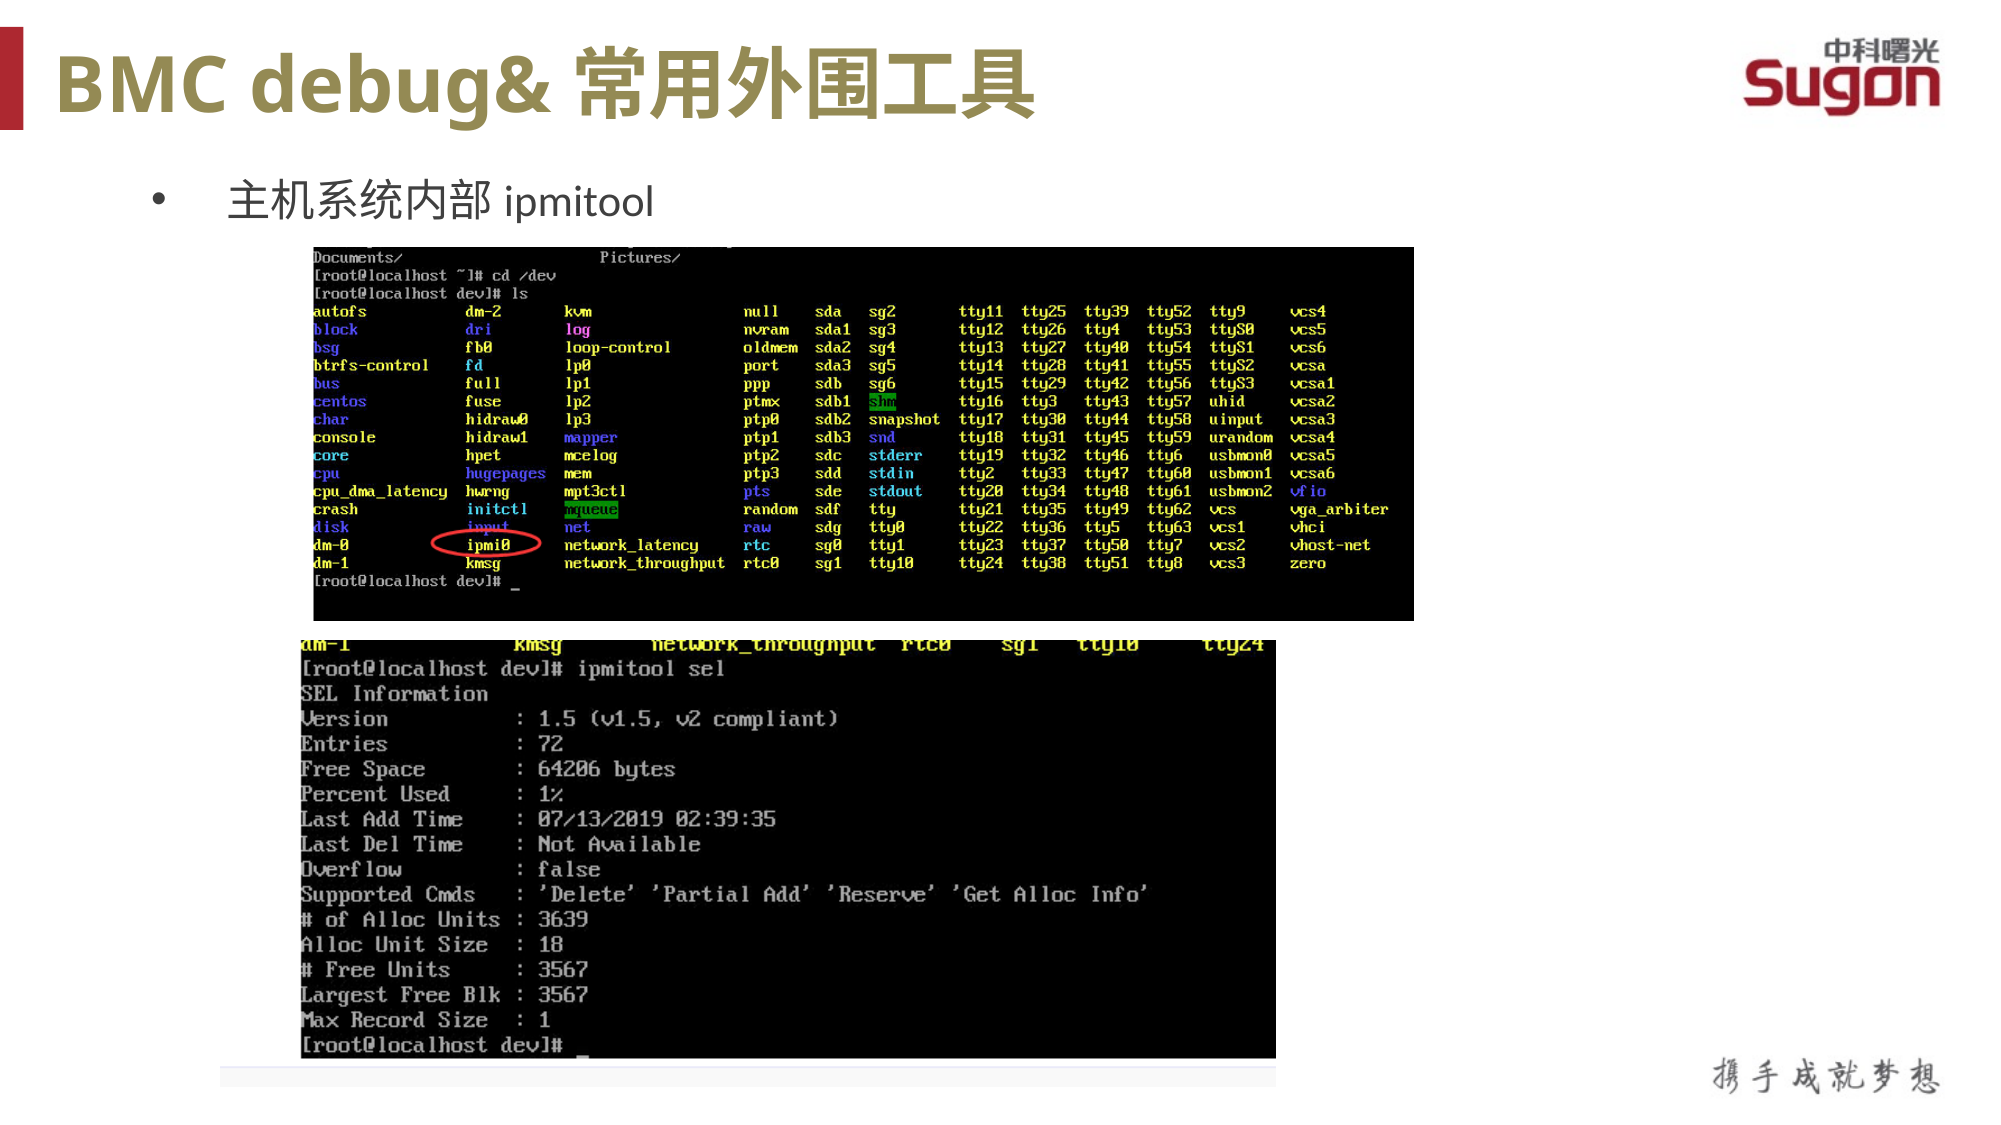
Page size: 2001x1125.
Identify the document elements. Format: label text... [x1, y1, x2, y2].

list BMC debug&常用外围工具 [39, 26, 1693, 130]
list 主机系统内部ipmitool [136, 164, 1862, 930]
picture [0, 0, 2001, 1125]
